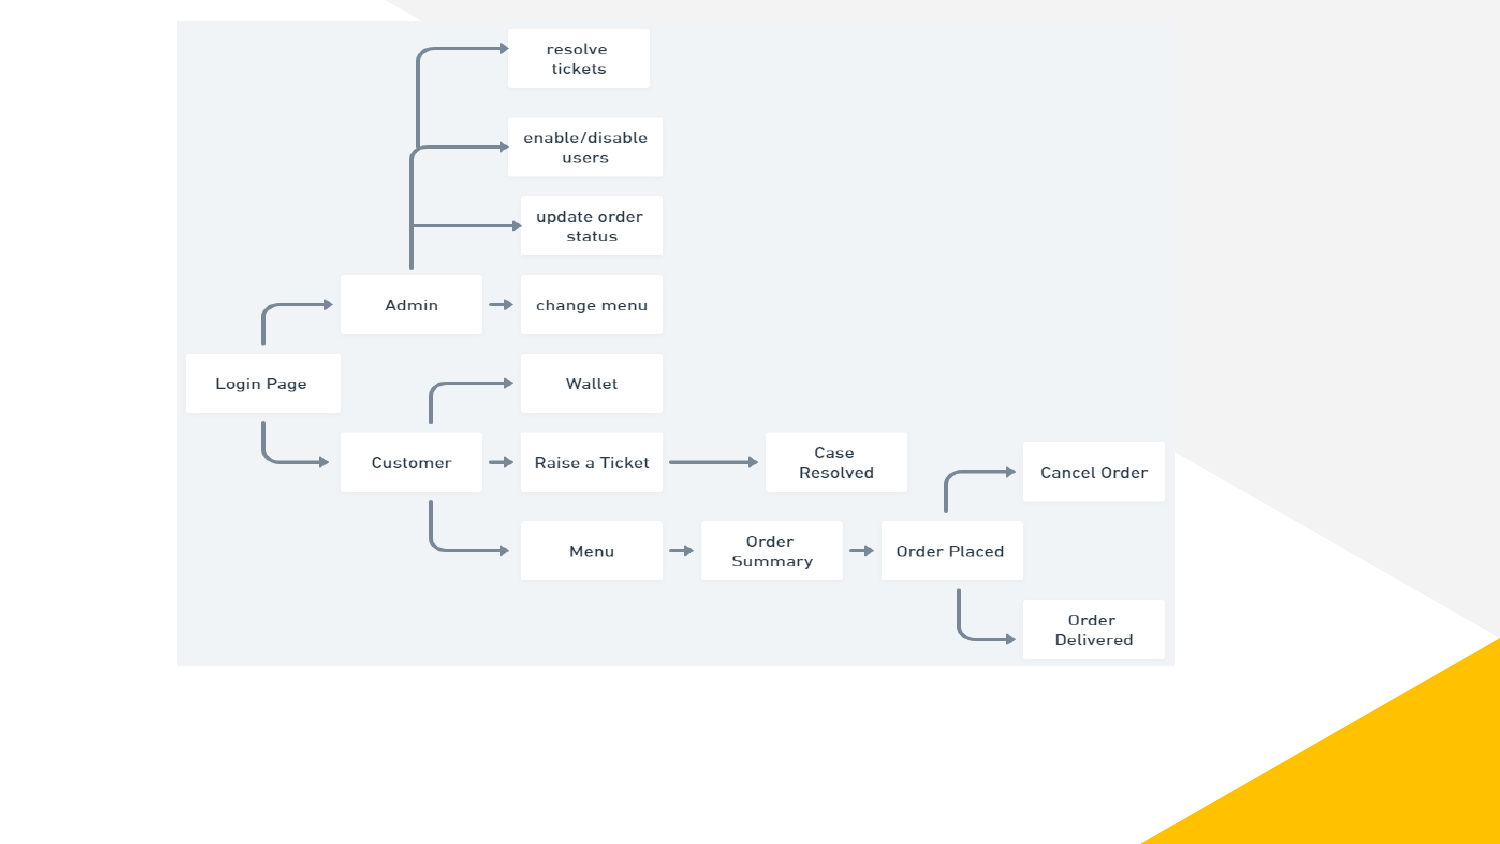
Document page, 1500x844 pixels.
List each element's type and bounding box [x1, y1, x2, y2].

picture [176, 20, 1175, 666]
